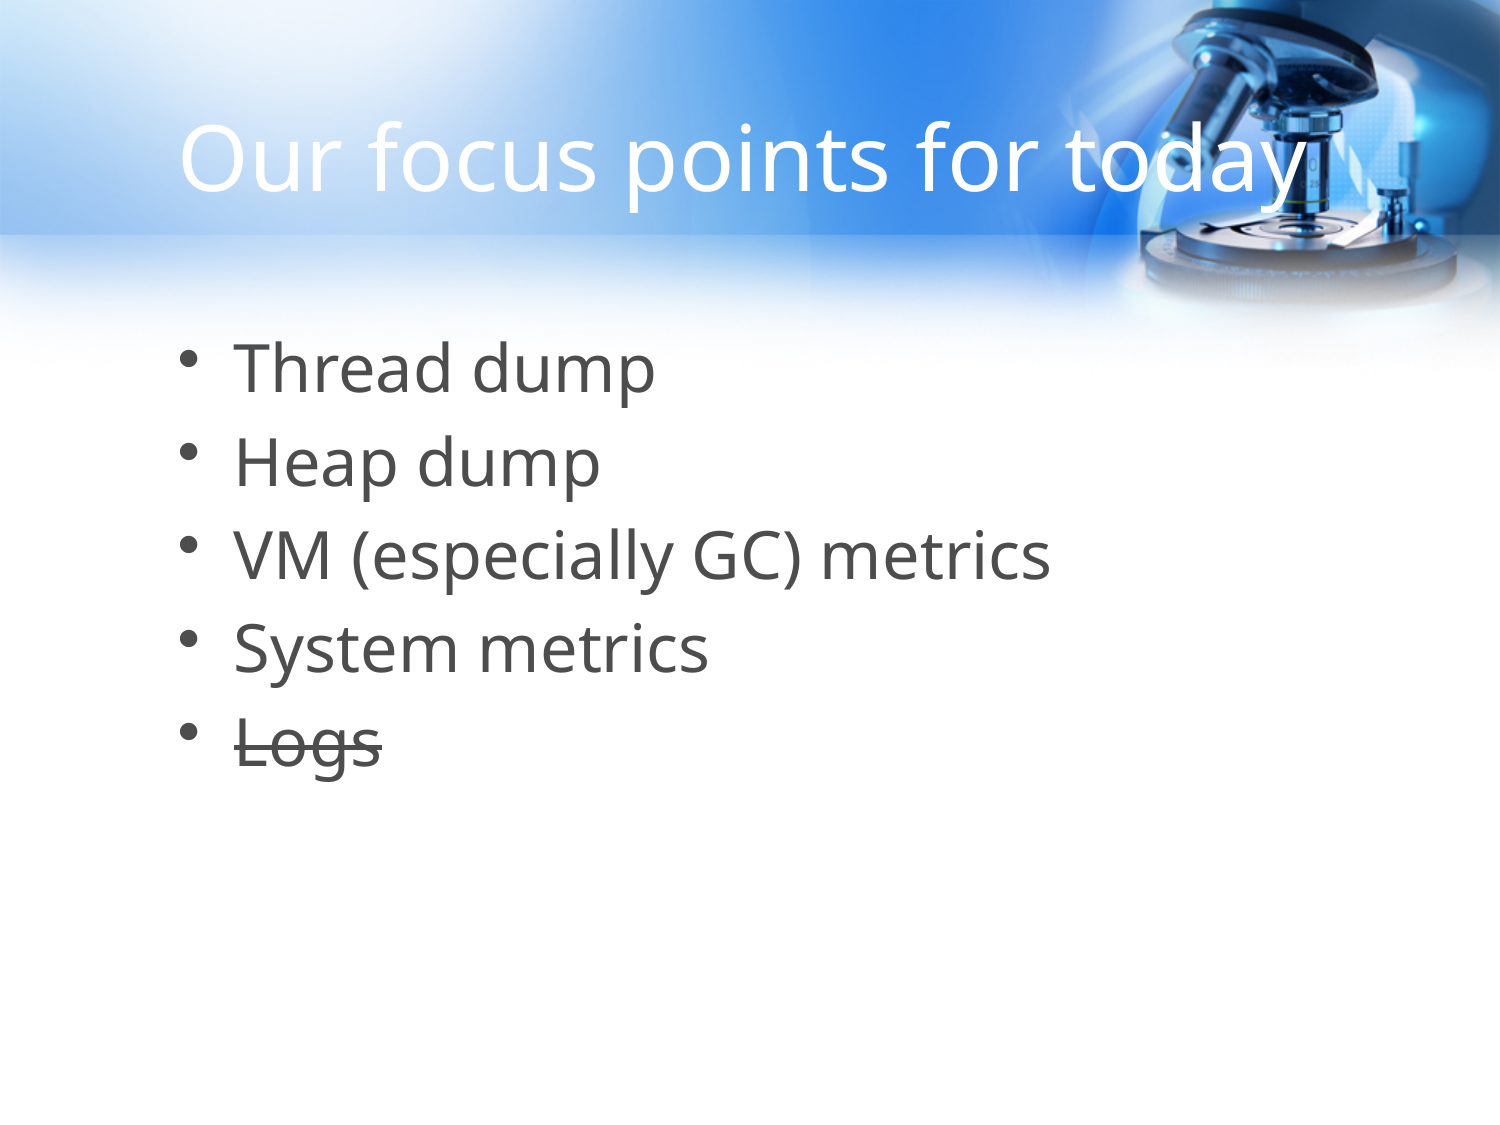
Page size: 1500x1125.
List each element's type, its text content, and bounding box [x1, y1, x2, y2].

title Our focus points for today [162, 96, 1363, 214]
list Thread dump Heap dump VM (especially GC) metrics System metrics Logs [162, 318, 1363, 1063]
picture [0, 0, 1500, 1125]
